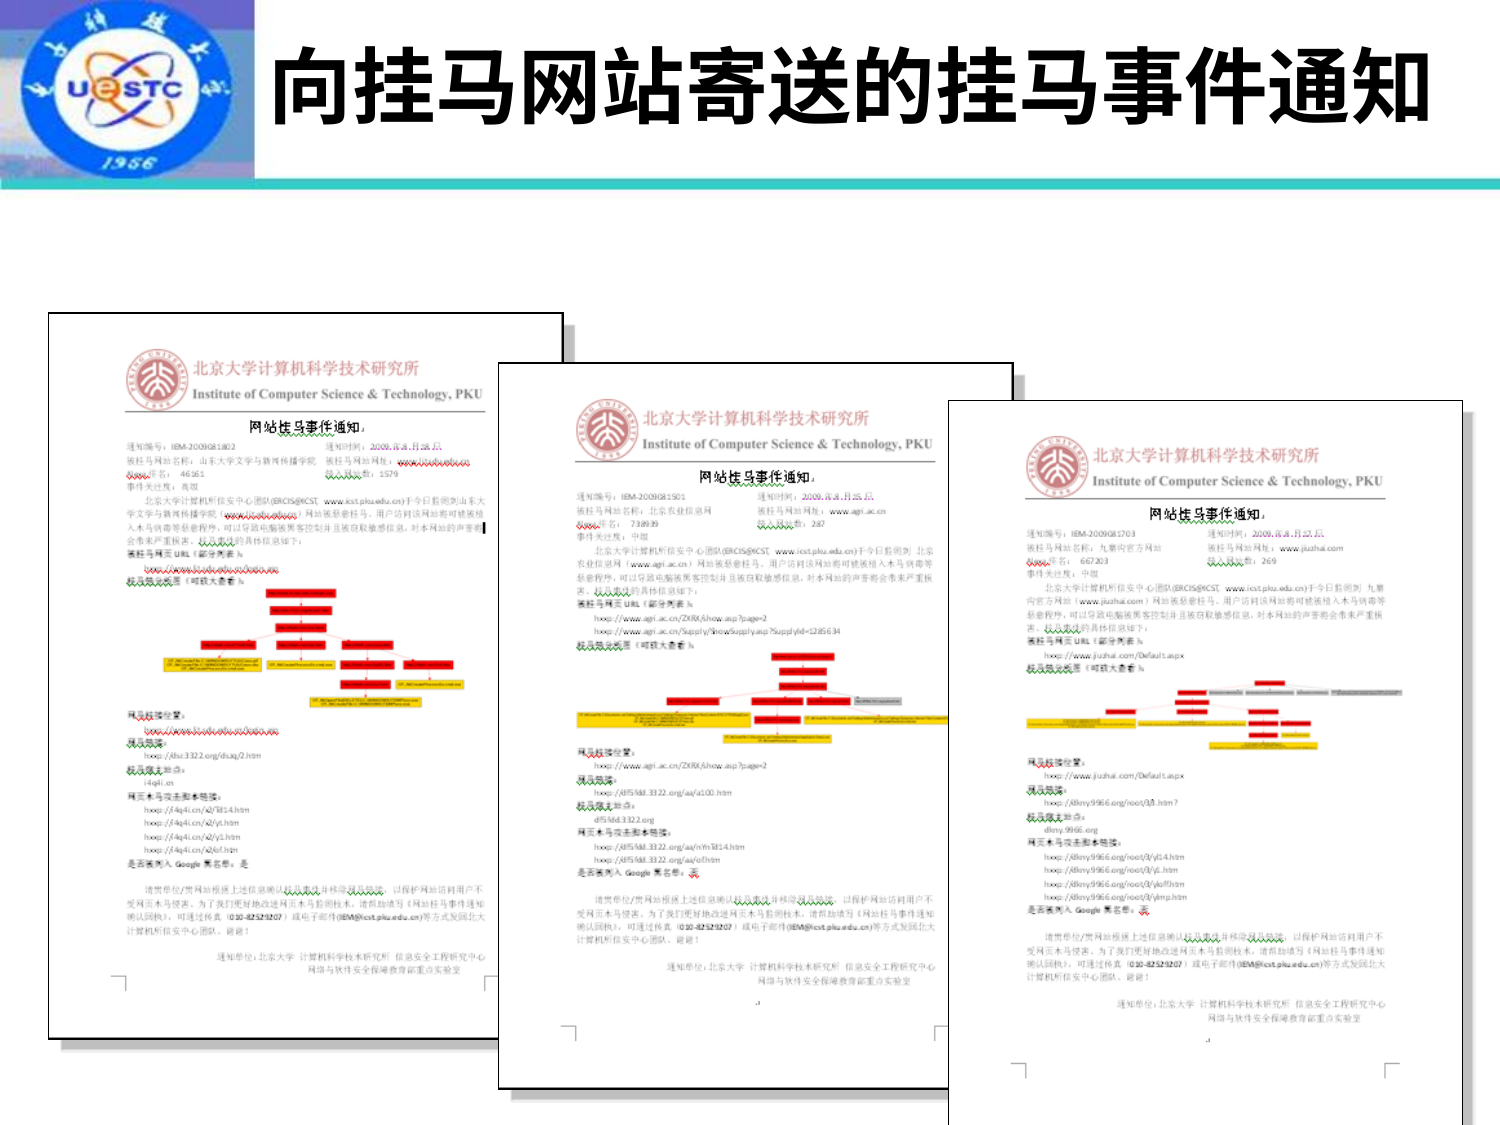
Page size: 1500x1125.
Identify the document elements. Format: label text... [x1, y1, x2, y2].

picture [0, 0, 1500, 1125]
title 向挂马网站寄送的挂马事件通知 [253, 42, 1500, 142]
